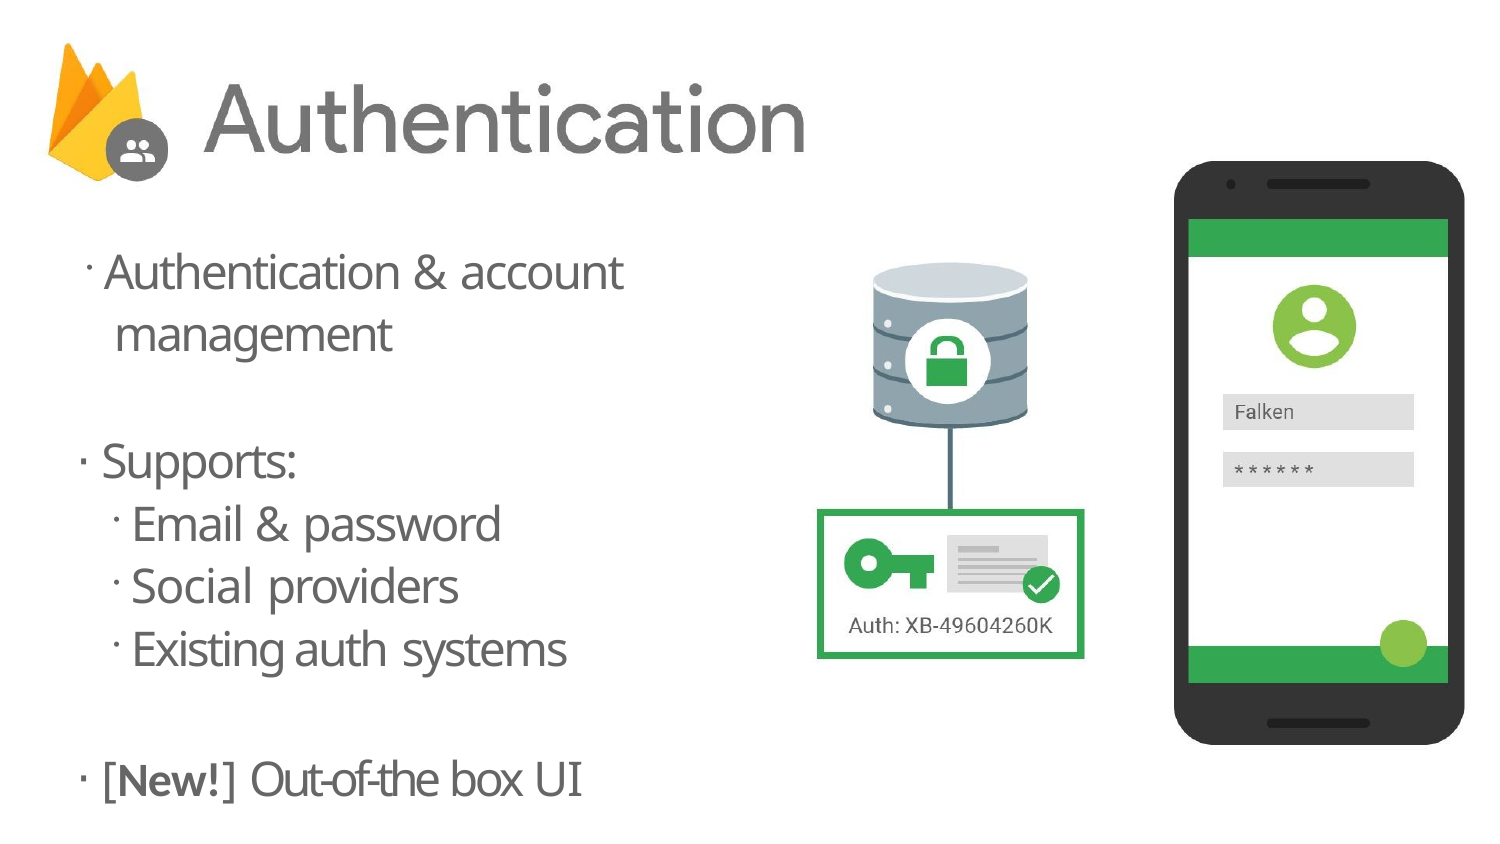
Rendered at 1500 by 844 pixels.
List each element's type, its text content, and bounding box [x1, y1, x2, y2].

text_box [0, 0, 1500, 844]
text_box Authentication & account management Supports: Email & password Social providers Existing auth systems [New!] Out-of-the box UI [73, 236, 631, 806]
